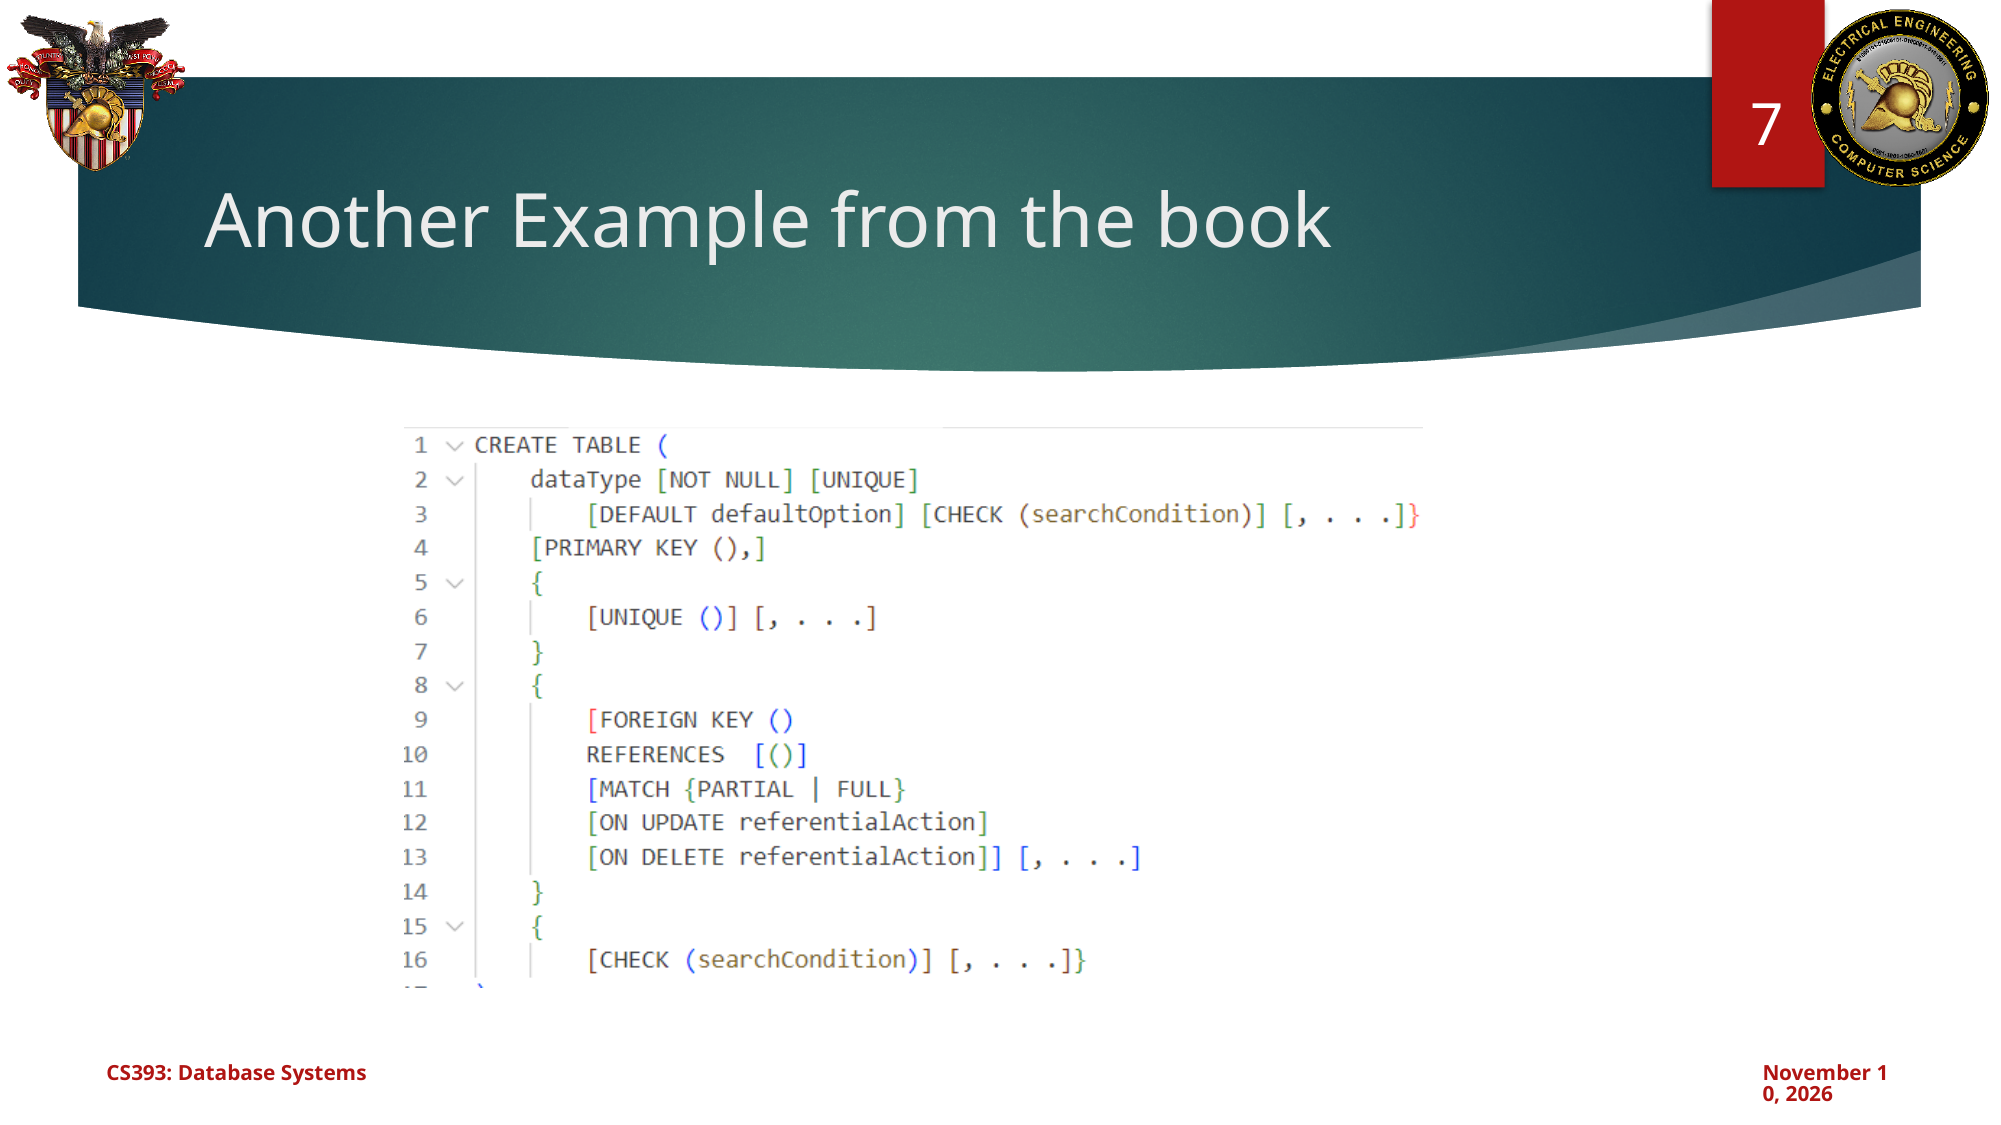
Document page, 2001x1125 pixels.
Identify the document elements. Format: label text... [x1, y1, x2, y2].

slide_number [1747, 1048, 1910, 1099]
picture [7, 3, 185, 184]
picture [1809, 7, 1990, 188]
footer CS393: Database Systems [91, 1048, 726, 1100]
slide_number 7 [1698, 48, 1836, 175]
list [404, 426, 1423, 988]
title Another Example from the book [189, 159, 1638, 276]
